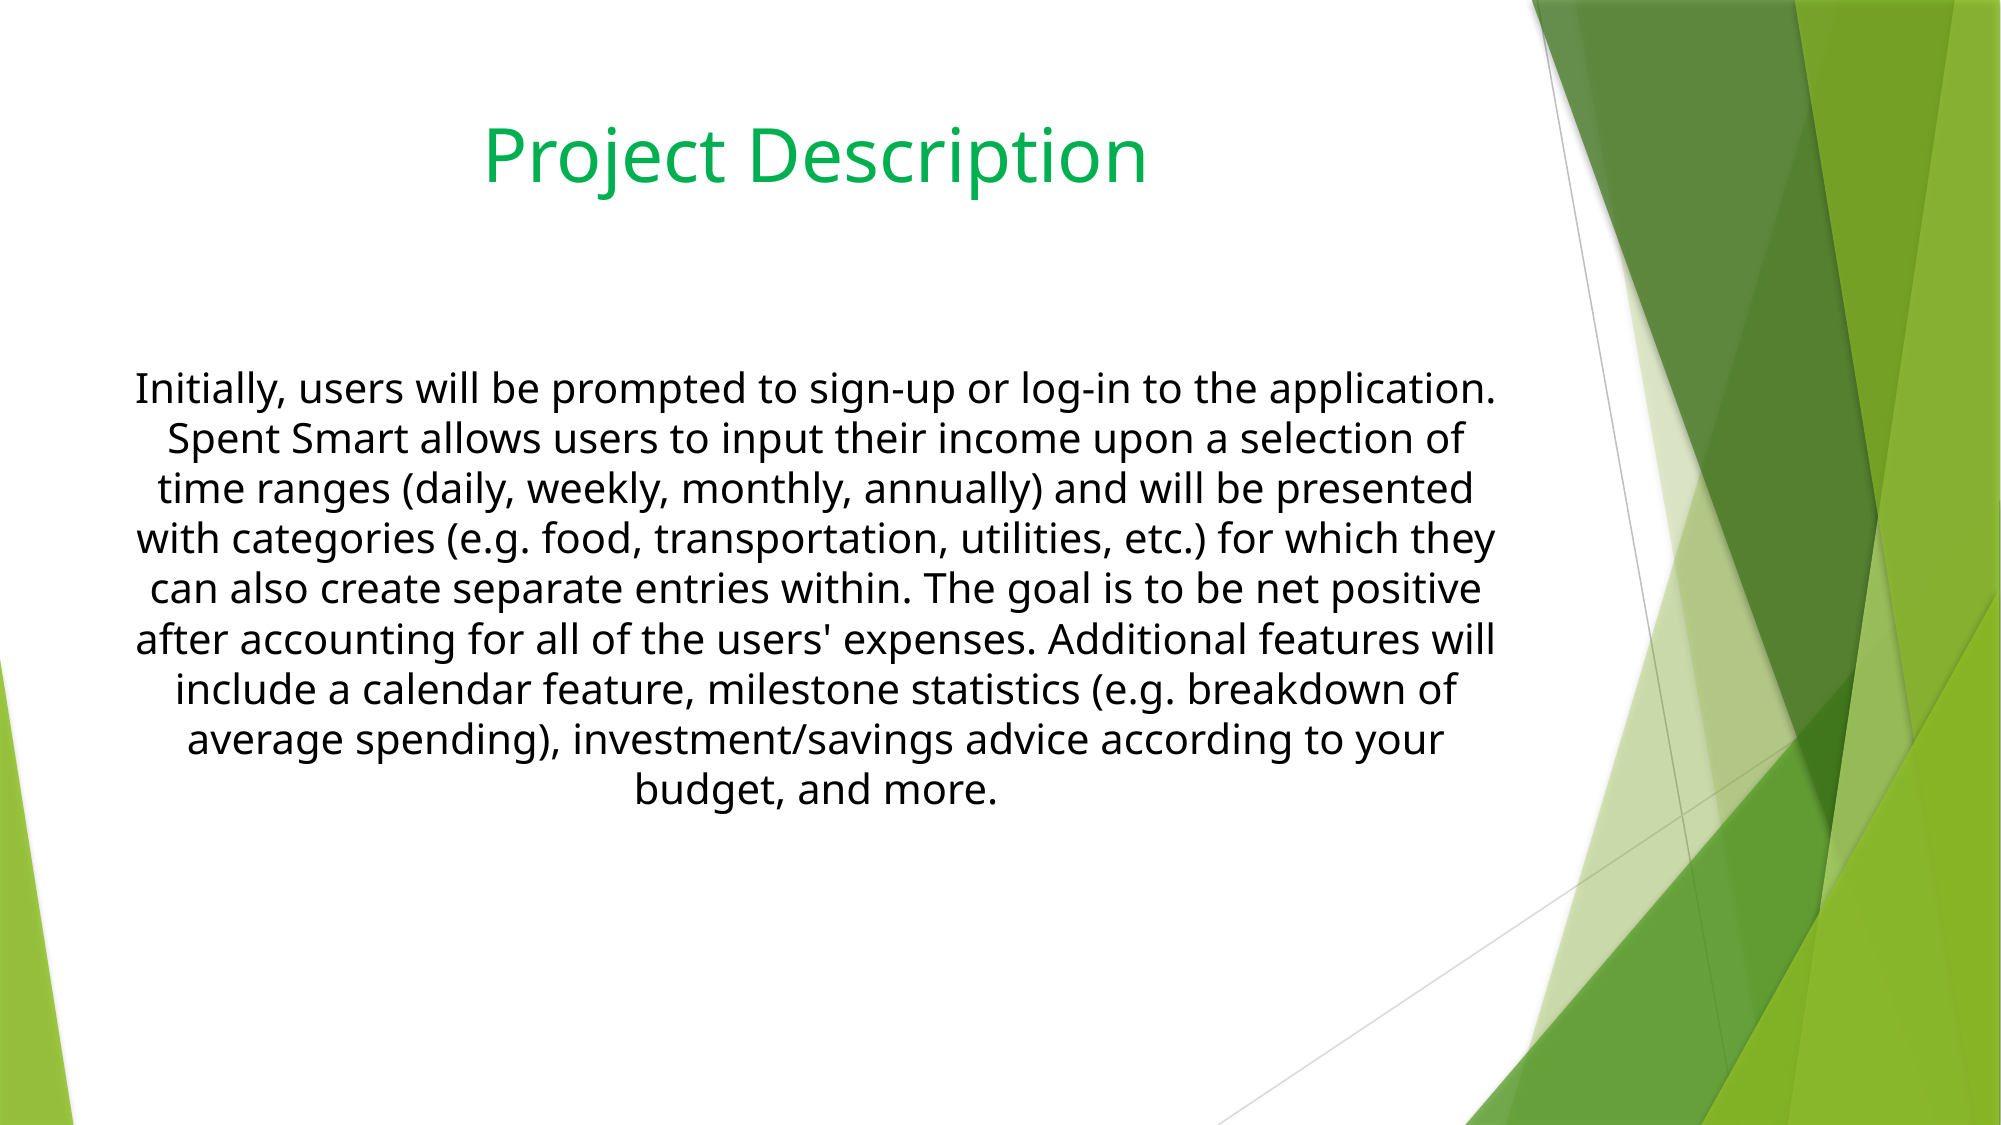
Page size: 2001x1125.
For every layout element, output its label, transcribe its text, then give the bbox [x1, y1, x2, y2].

list Initially, users will be prompted to sign-up or log-in to the application. Spent Smart allows users to input their income upon a selection of time ranges (daily, weekly, monthly, annually) and will be presented with categories (e.g. food, transportation, utilities, etc.) for which they can also create separate entries within. The goal is to be net positive after accounting for all of the users' expenses. Additional features will include a calendar feature, milestone statistics (e.g. breakdown of average spending), investment/savings advice according to your budget, and more. [111, 354, 1522, 992]
title Project Description [111, 99, 1522, 317]
